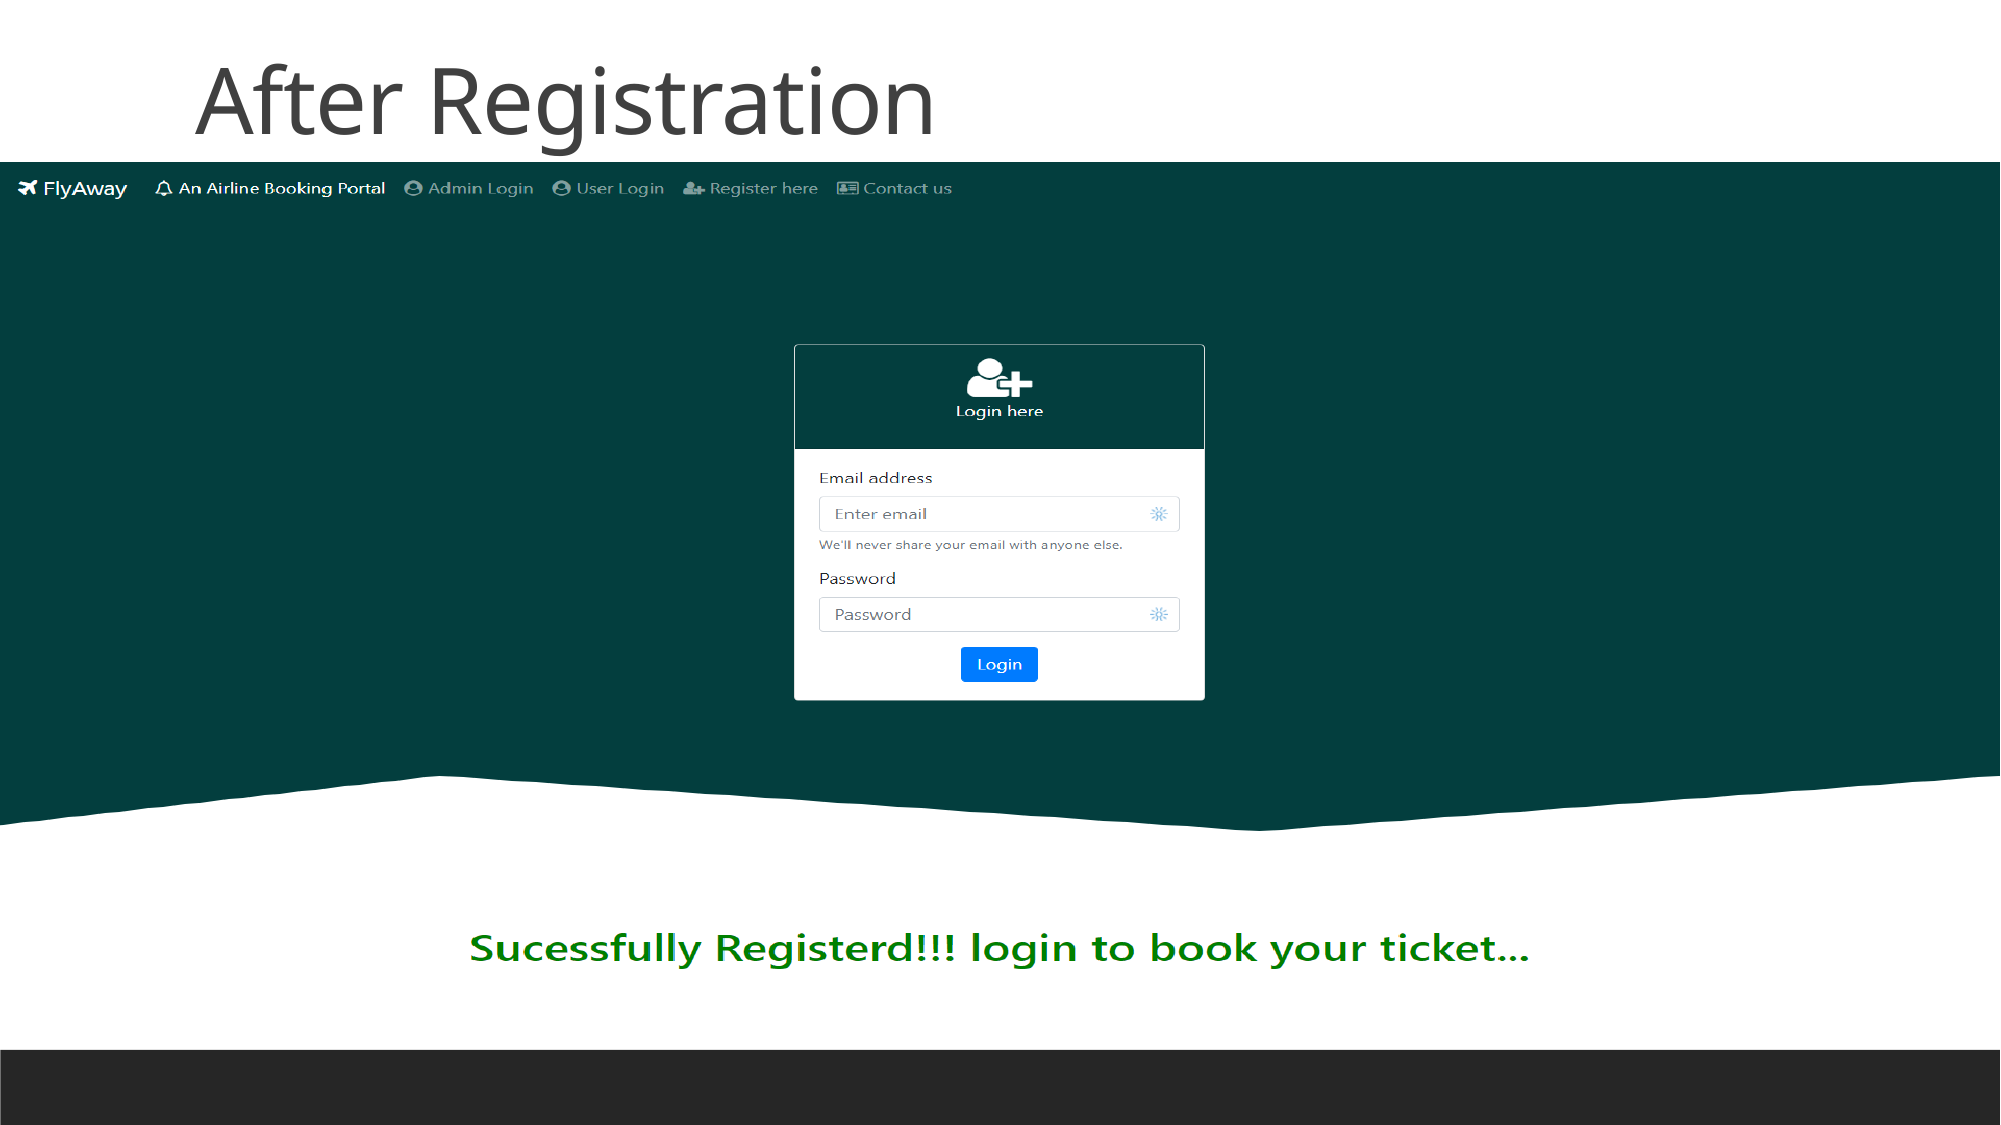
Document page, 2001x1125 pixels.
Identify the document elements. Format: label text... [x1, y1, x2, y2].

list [0, 161, 2000, 1045]
title After Registration [180, 47, 1830, 157]
